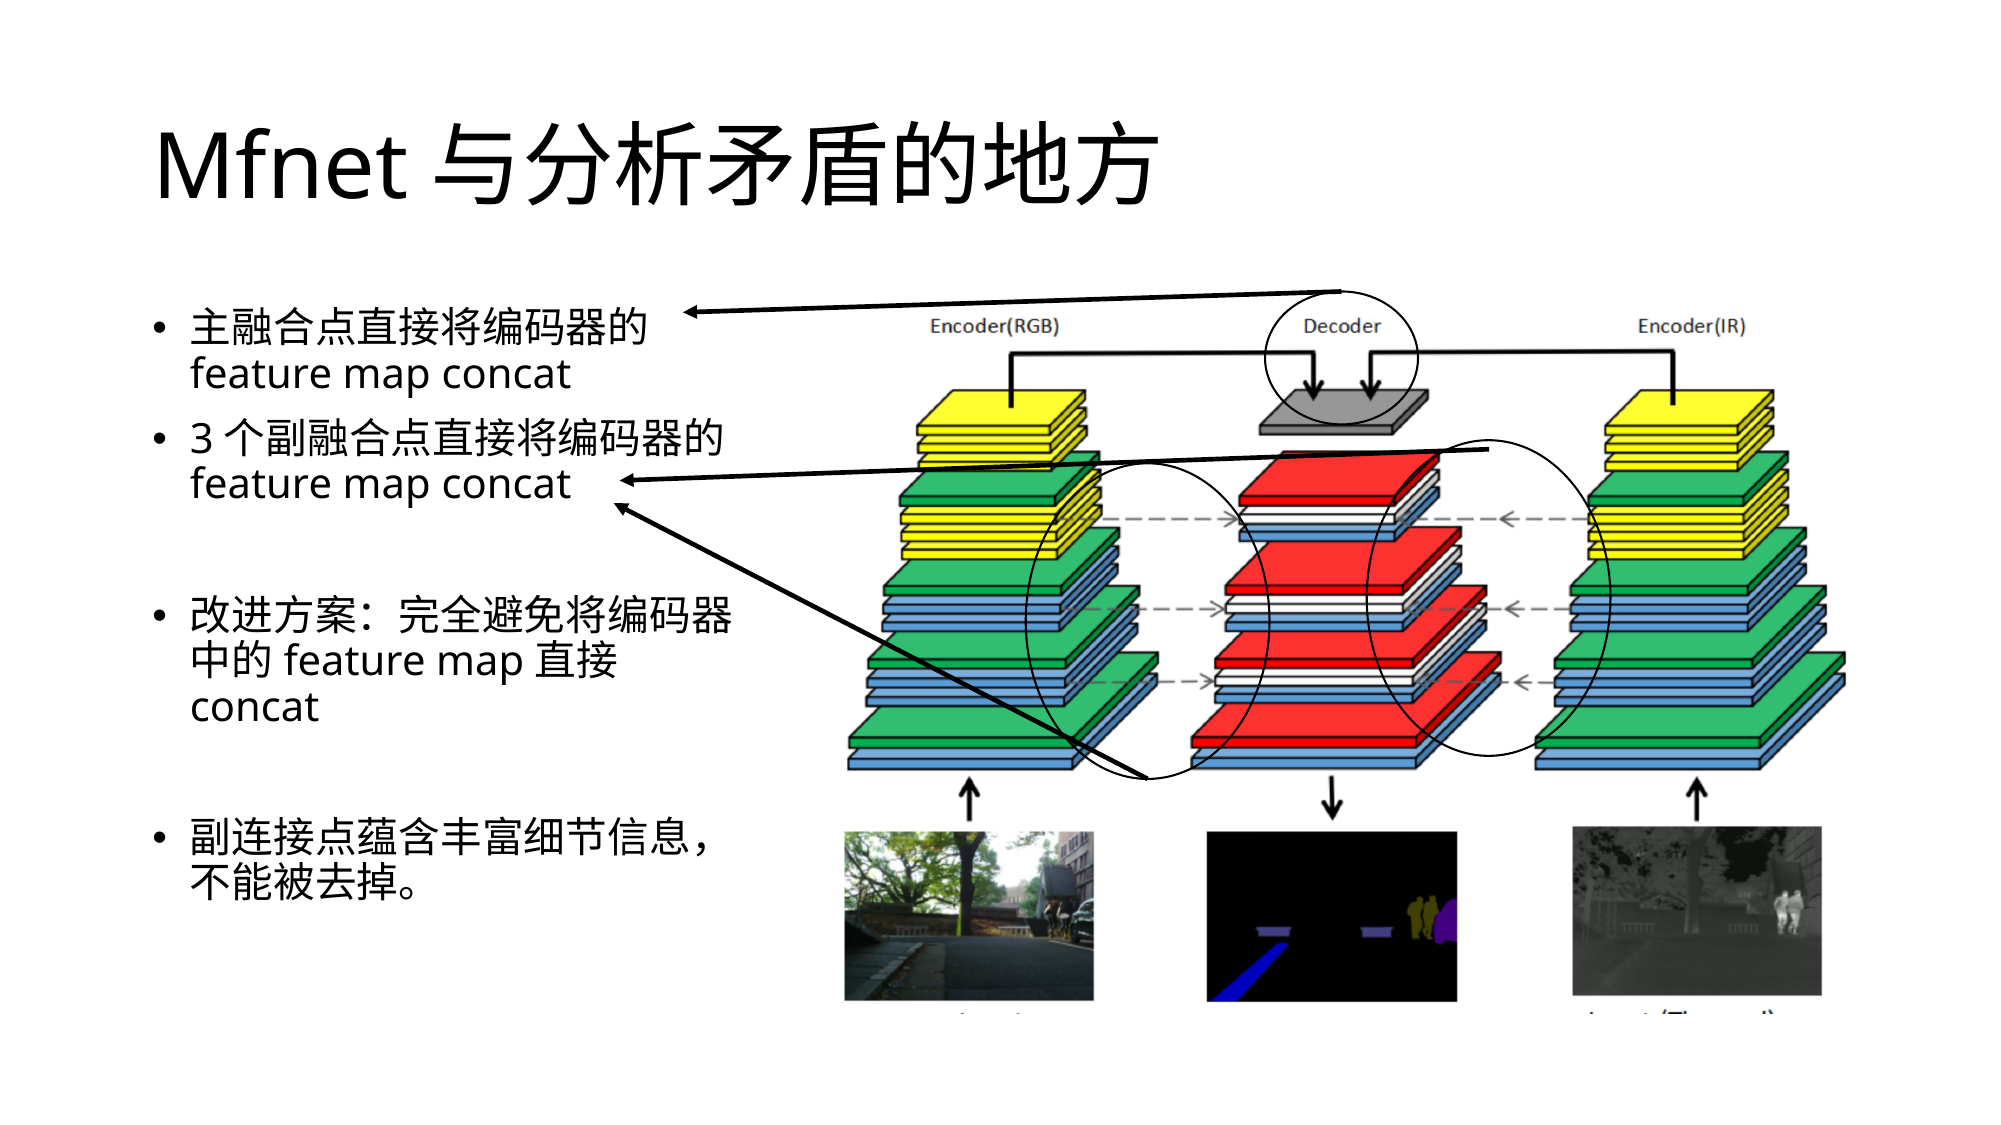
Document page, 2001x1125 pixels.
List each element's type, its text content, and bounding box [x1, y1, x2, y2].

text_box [613, 503, 1148, 779]
list 主融合点直接将编码器的feature map concat 3个副融合点直接将编码器的feature map concat 改进方案：完全避免将编码器中的feature map直接concat 副连接点蕴含丰富细节信息，不能被去掉。 [137, 299, 761, 1014]
picture [839, 312, 1863, 1014]
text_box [619, 449, 1489, 481]
text_box [1342, 290, 1399, 312]
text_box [682, 291, 1342, 313]
title Mfnet与分析矛盾的地方 [137, 59, 1863, 278]
